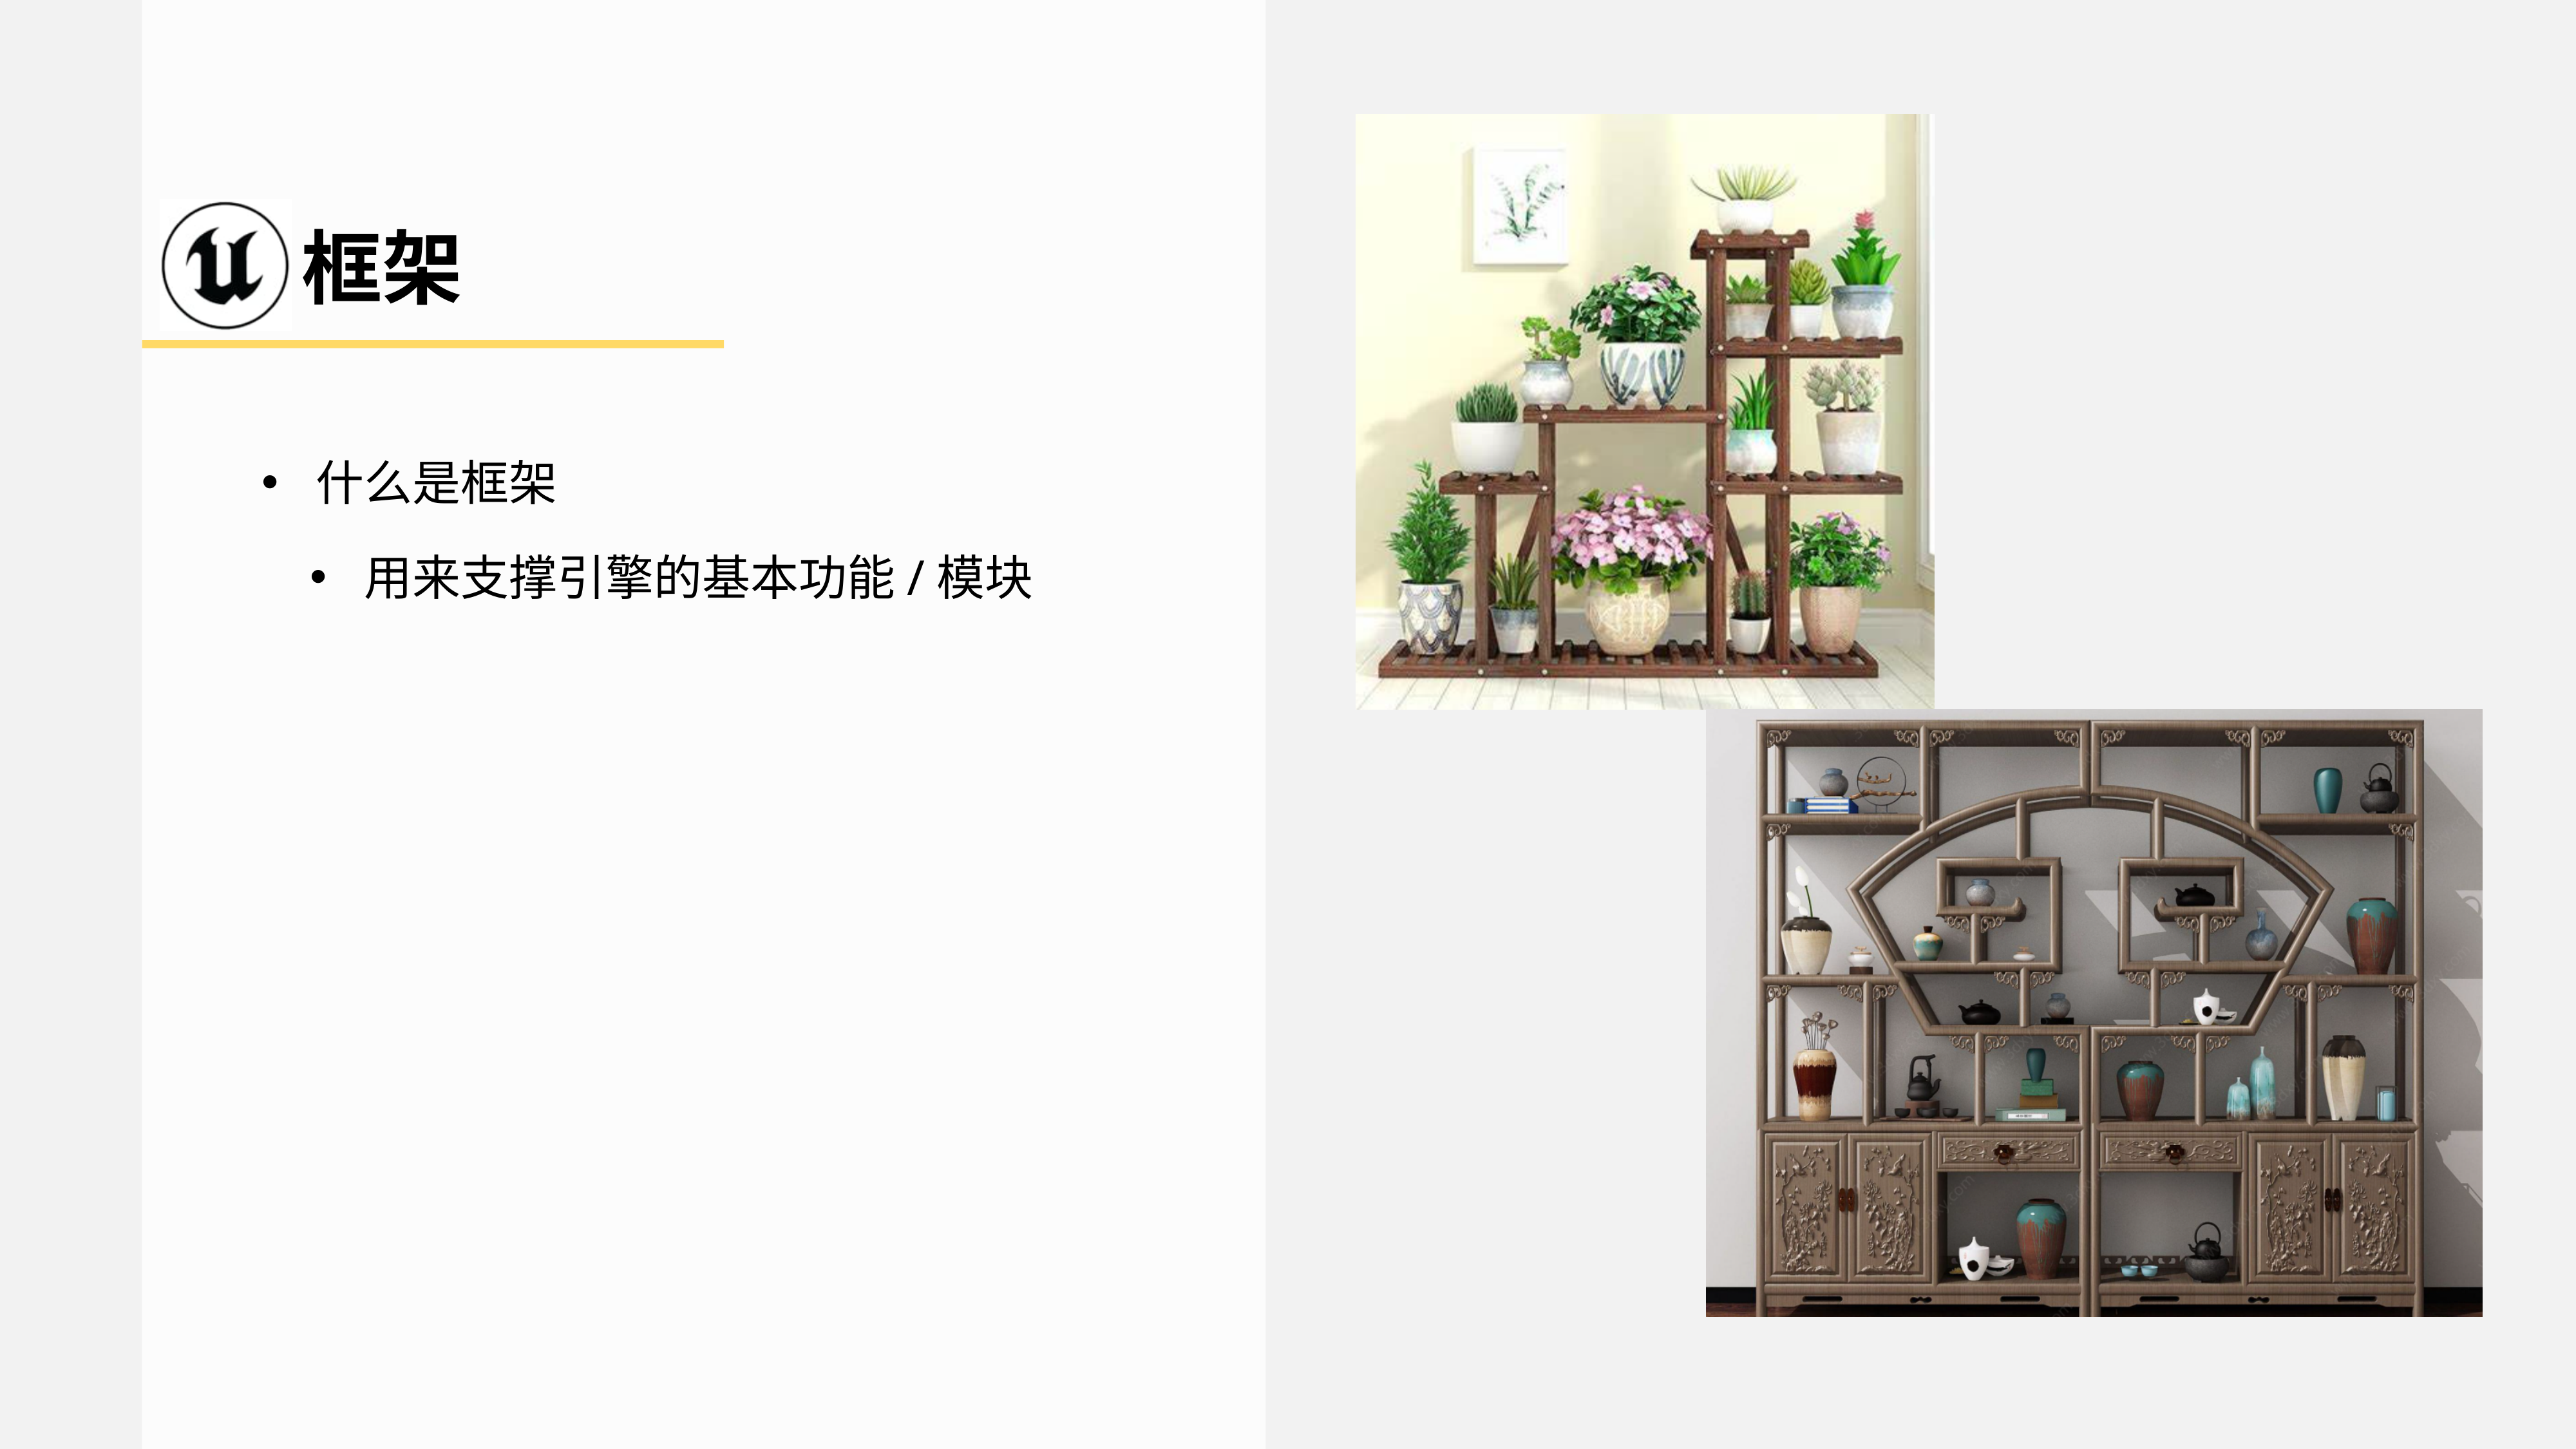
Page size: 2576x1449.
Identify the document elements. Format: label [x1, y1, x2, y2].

picture [1356, 113, 2483, 1317]
text_box [142, 0, 1266, 1449]
picture [160, 199, 292, 331]
